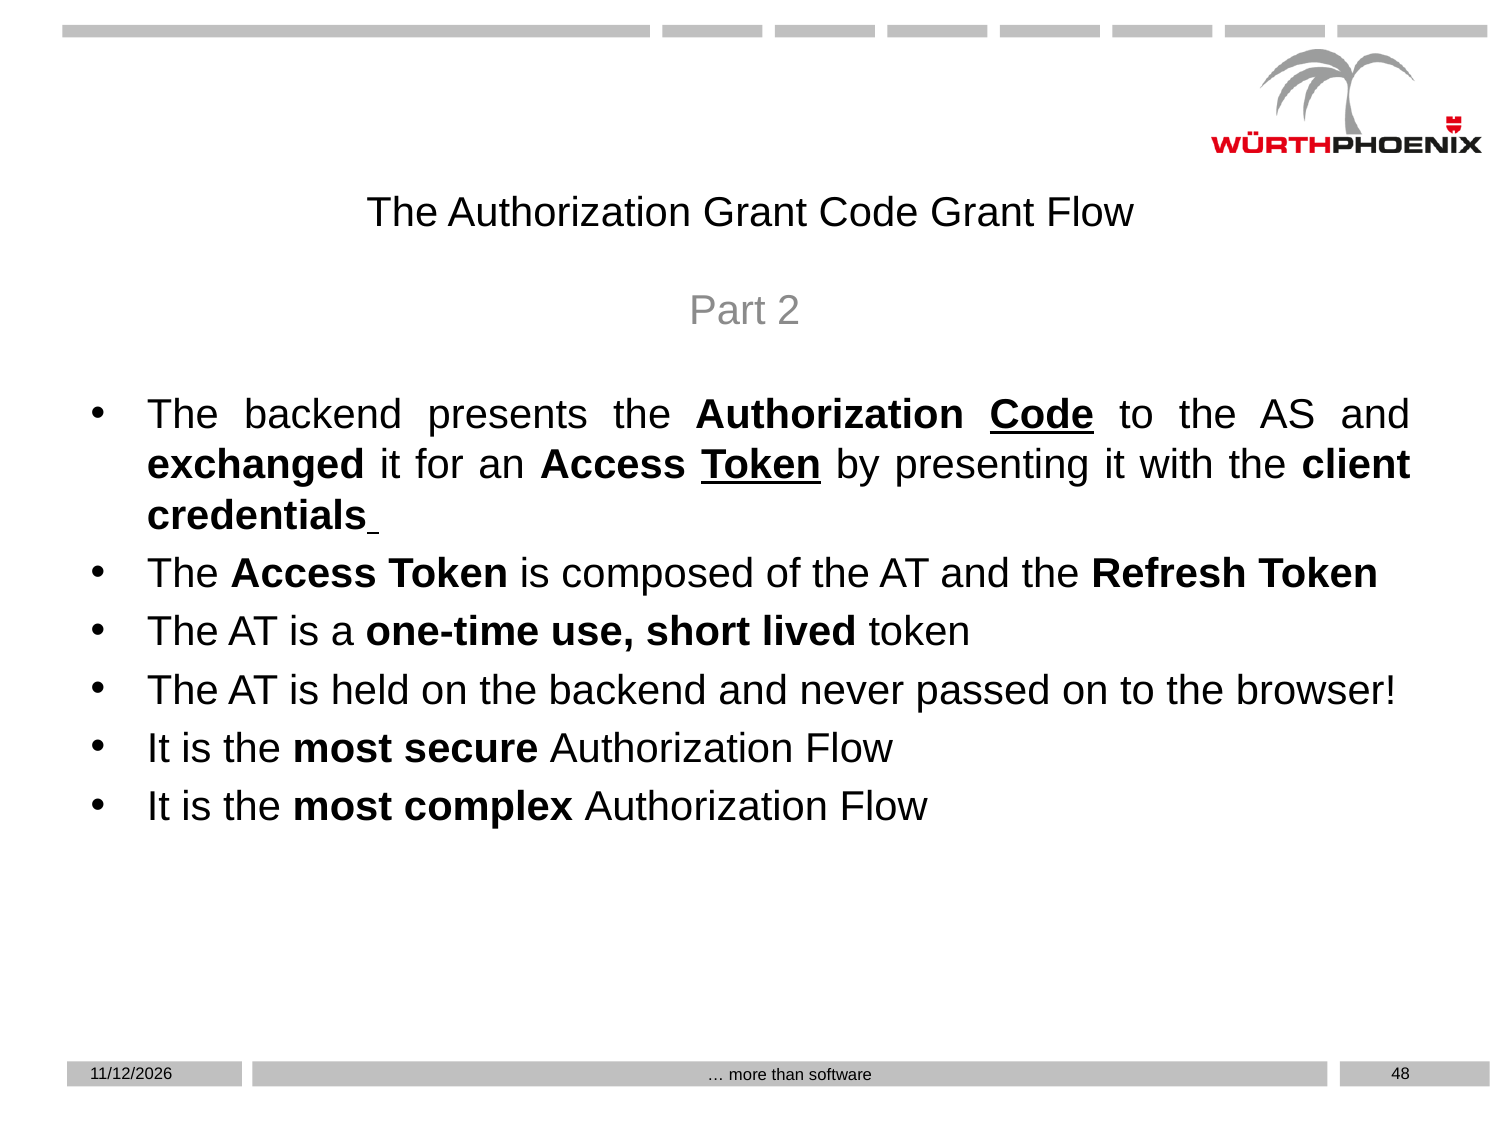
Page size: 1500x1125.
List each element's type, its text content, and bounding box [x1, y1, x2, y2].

slide_number 48 [1074, 1042, 1425, 1103]
list The backend presents the Authorization Code to the AS and exchanged it for an Access Token by presenting it with the client credentials The Access Token is composed of the AT and the Refresh Token The AT is a one-time use, short lived token The AT is held on the backend and never passed on to the browser! It is the most secure Authorization Flow It is the most complex Authorization Flow [75, 321, 1426, 960]
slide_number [75, 1042, 425, 1103]
subtitle The Authorization Grant Code Grant Flow [294, 176, 1207, 252]
picture [1211, 49, 1482, 153]
text_box Part 2 [656, 275, 845, 351]
